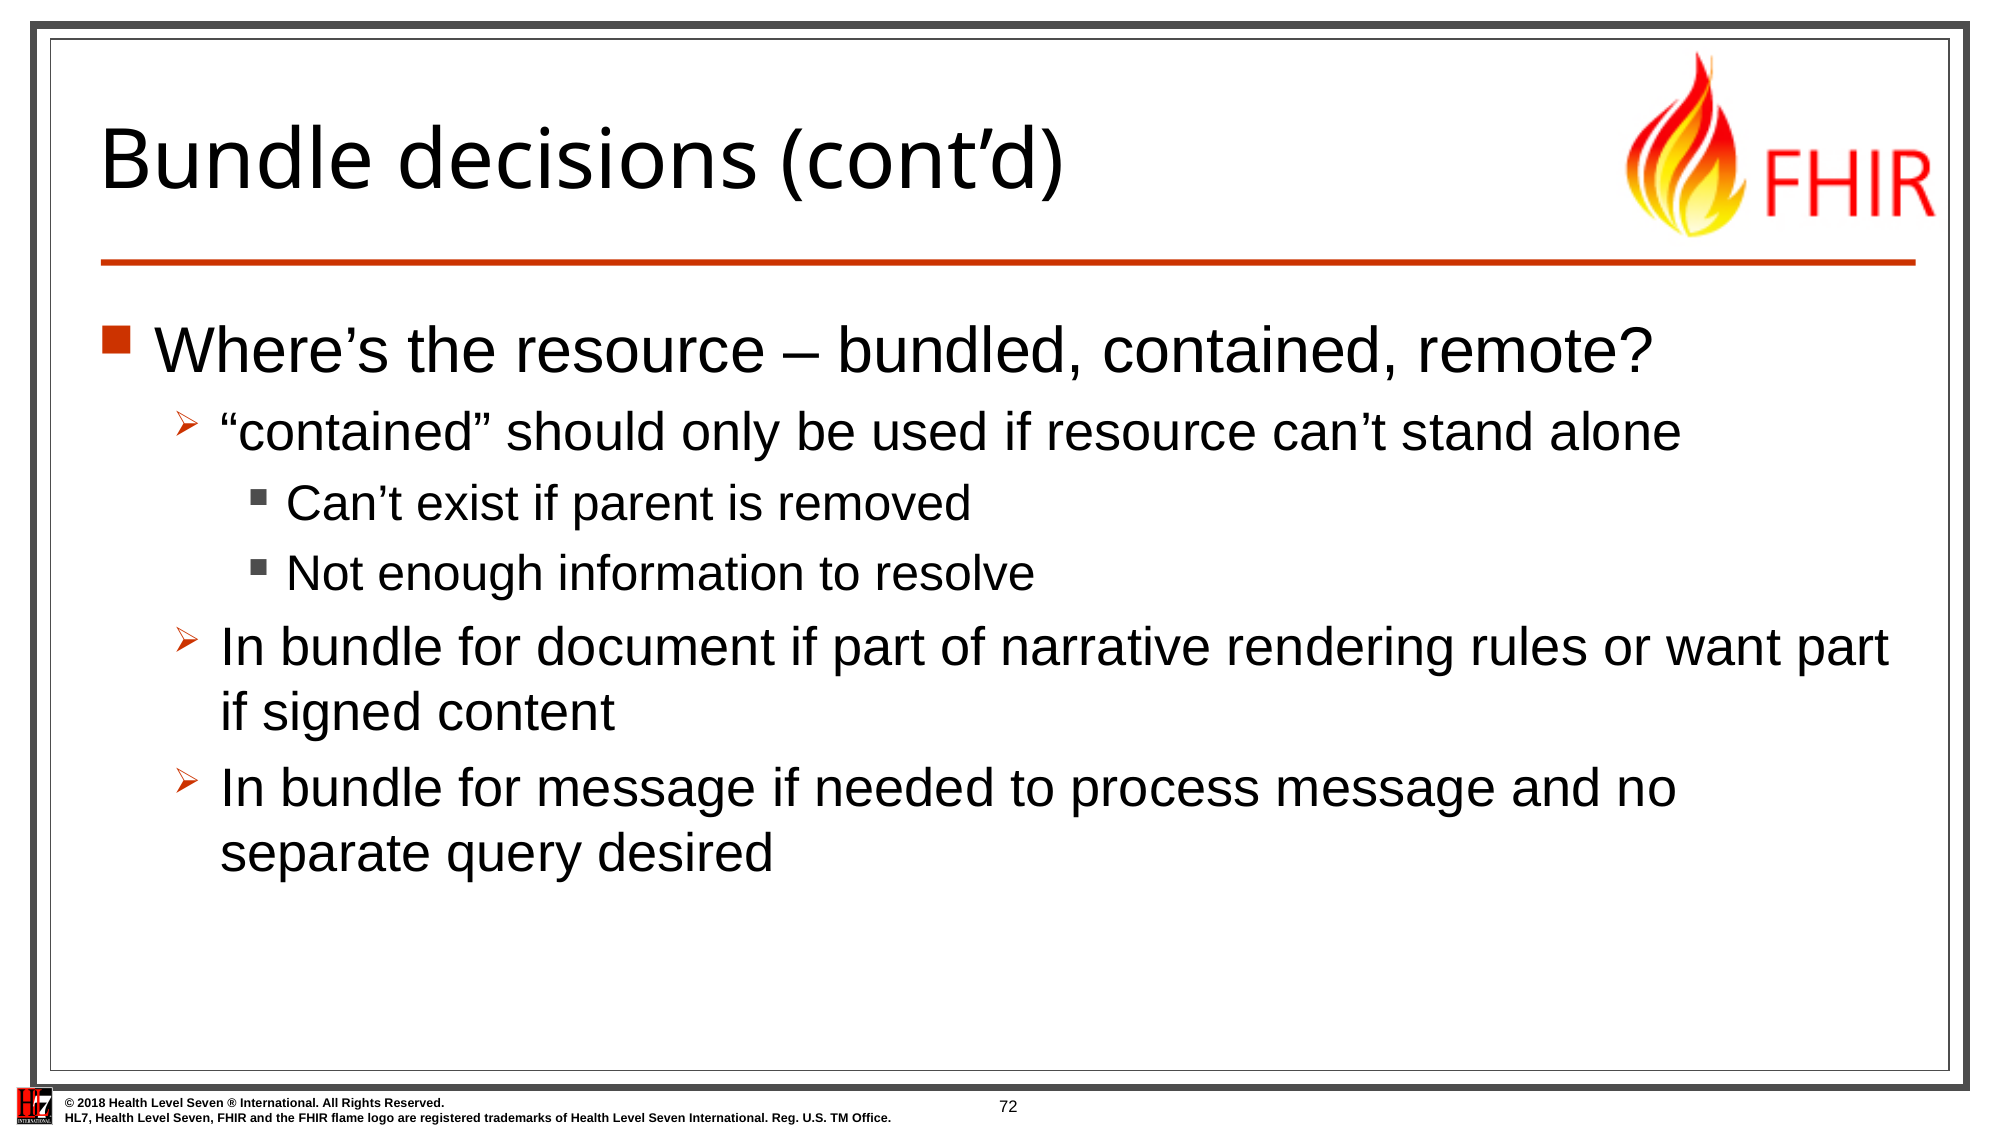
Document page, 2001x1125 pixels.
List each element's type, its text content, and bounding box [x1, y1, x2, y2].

slide_number 72 [949, 1087, 1067, 1125]
list Where’s the resource – bundled, contained, remote? “contained” should only be used if resource can’t stand alone Can’t exist if parent is removed Not enough information to resolve In bundle for document if part of narrative rendering rules or want part if signed content In bundle for message if needed to process message and no separate query desired [83, 299, 1917, 1026]
picture [16, 1087, 53, 1125]
title Bundle decisions (cont’d) [83, 77, 1614, 213]
picture [1613, 41, 1948, 247]
